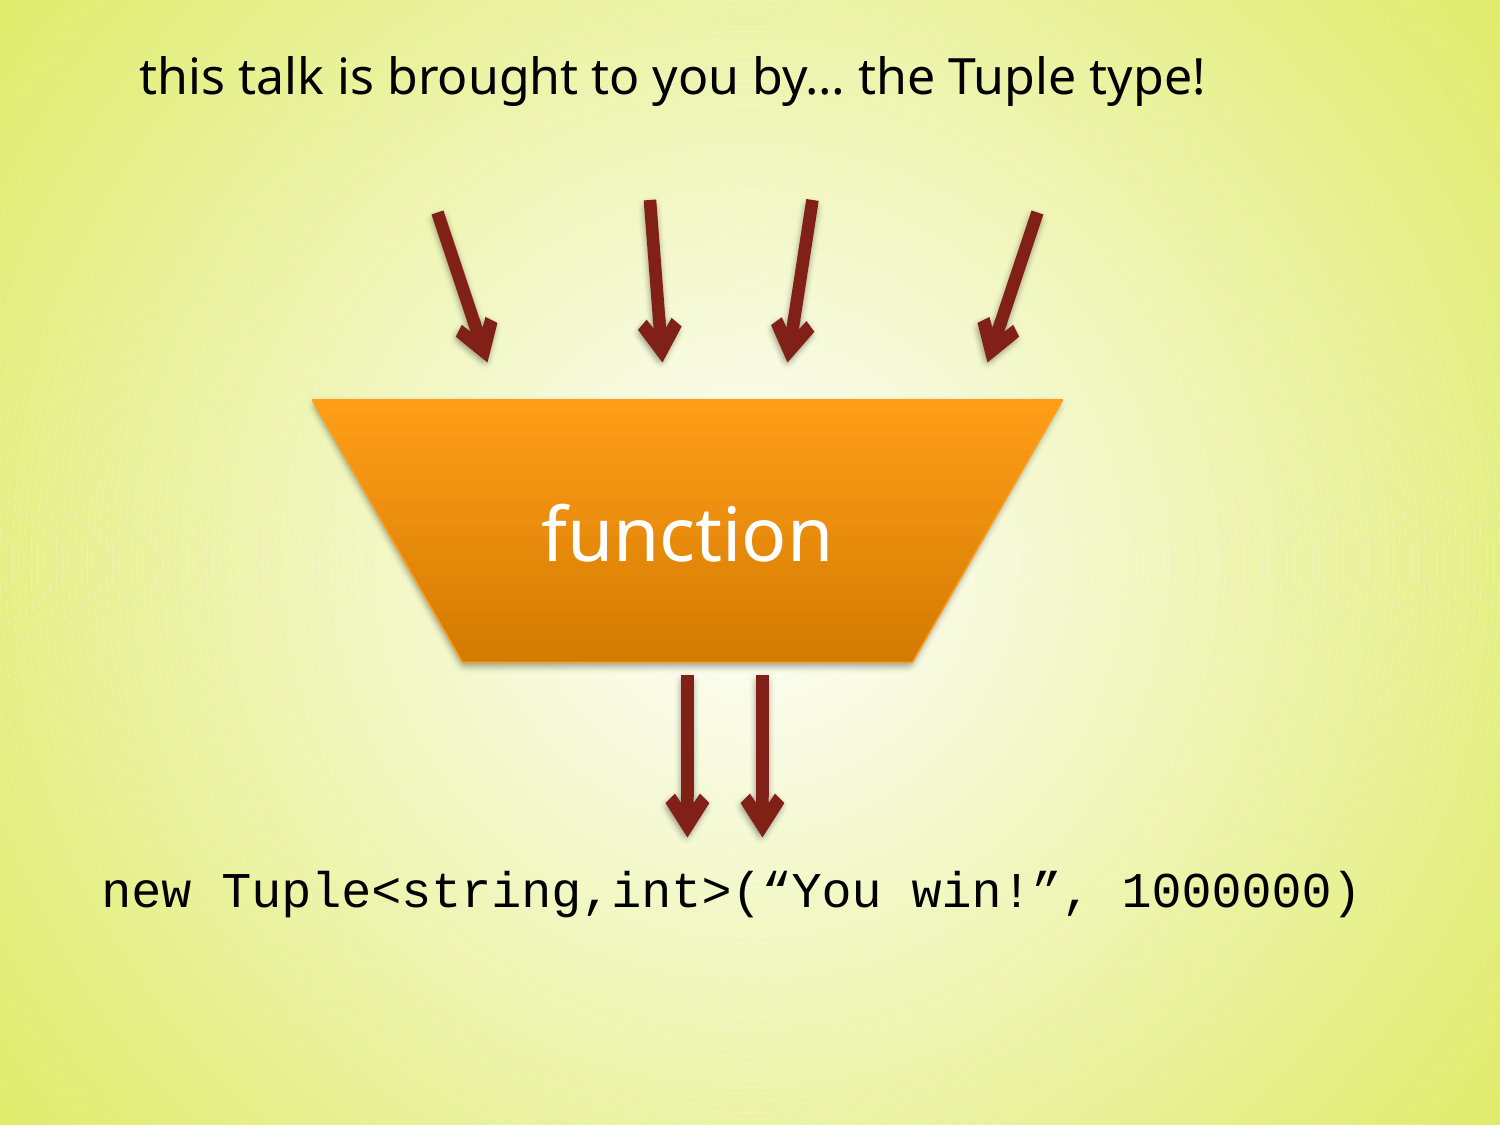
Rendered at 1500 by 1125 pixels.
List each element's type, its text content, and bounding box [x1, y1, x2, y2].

text_box new Tuple<string,int>(“You win!”, 1000000) [24, 849, 1438, 925]
text_box function [311, 399, 1064, 664]
text_box this talk is brought to you by… the Tuple type! [124, 36, 1388, 112]
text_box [437, 199, 1038, 363]
